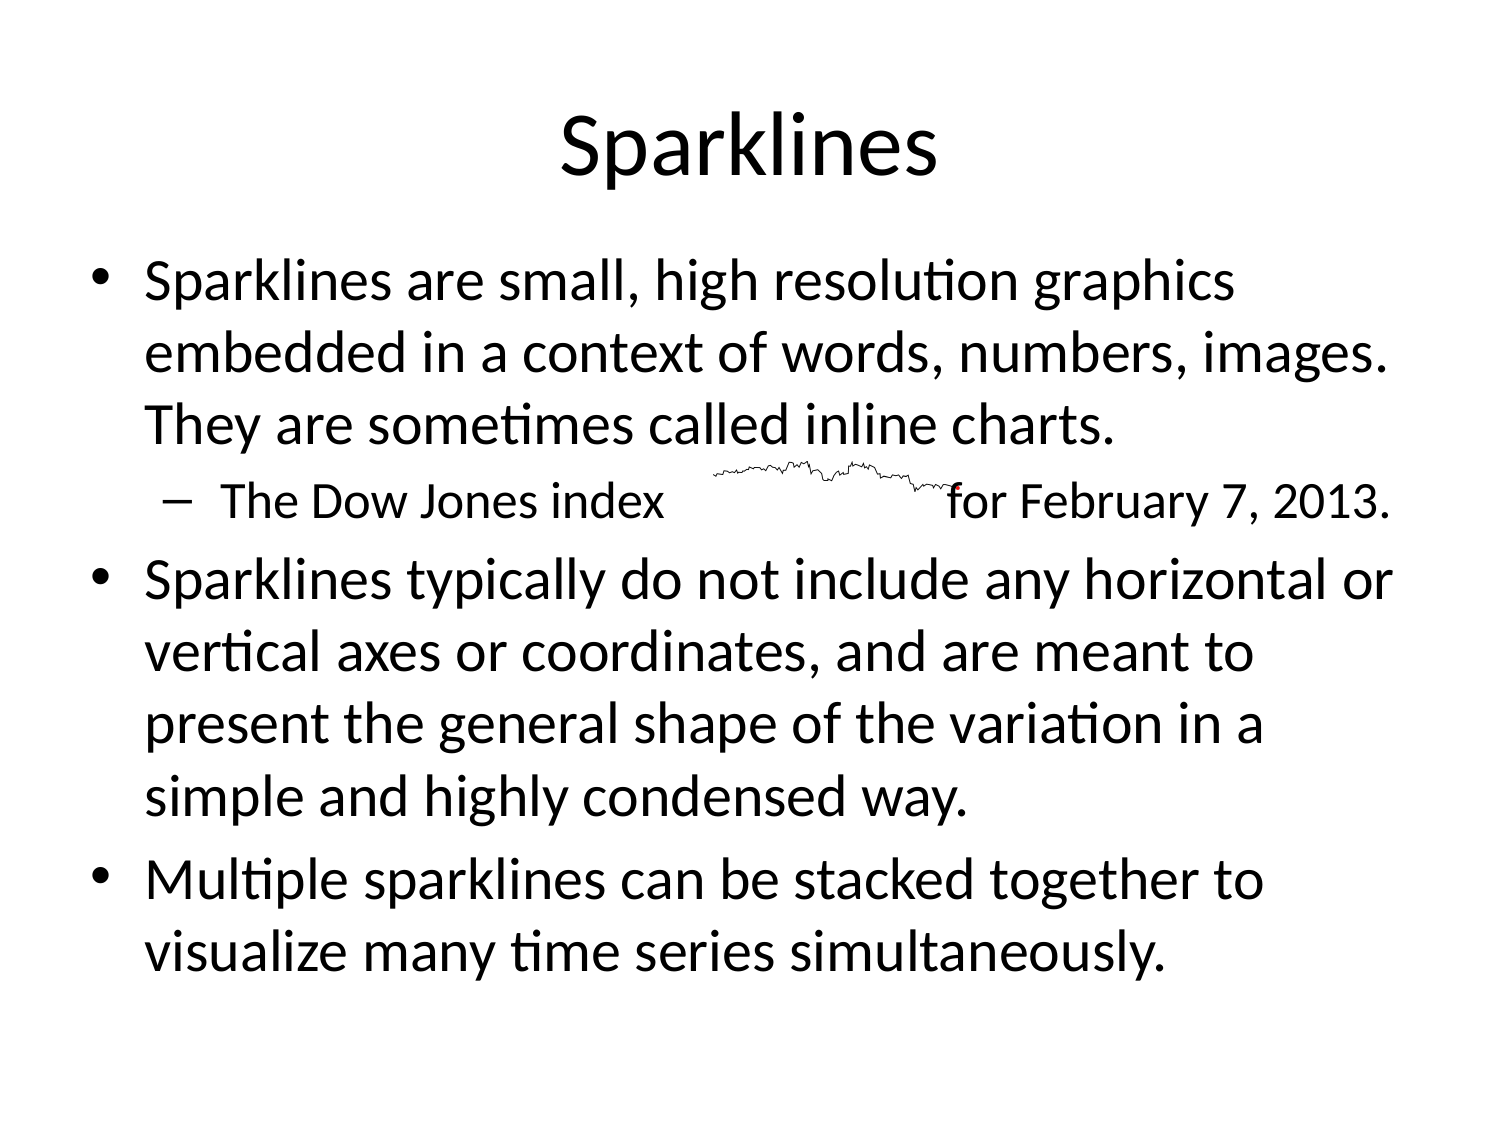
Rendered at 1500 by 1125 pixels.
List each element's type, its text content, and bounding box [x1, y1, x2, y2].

title Sparklines [75, 45, 1425, 232]
list Sparklines are small, high resolution graphics embedded in a context of words, numbers, images. They are sometimes called inline charts. The Dow Jones index for February 7, 2013. Sparklines typically do not include any horizontal or vertical axes or coordinates, and are meant to present the general shape of the variation in a simple and highly condensed way. Multiple sparklines can be stacked together to visualize many time series simultaneously. [75, 232, 1425, 1040]
picture [713, 460, 961, 492]
